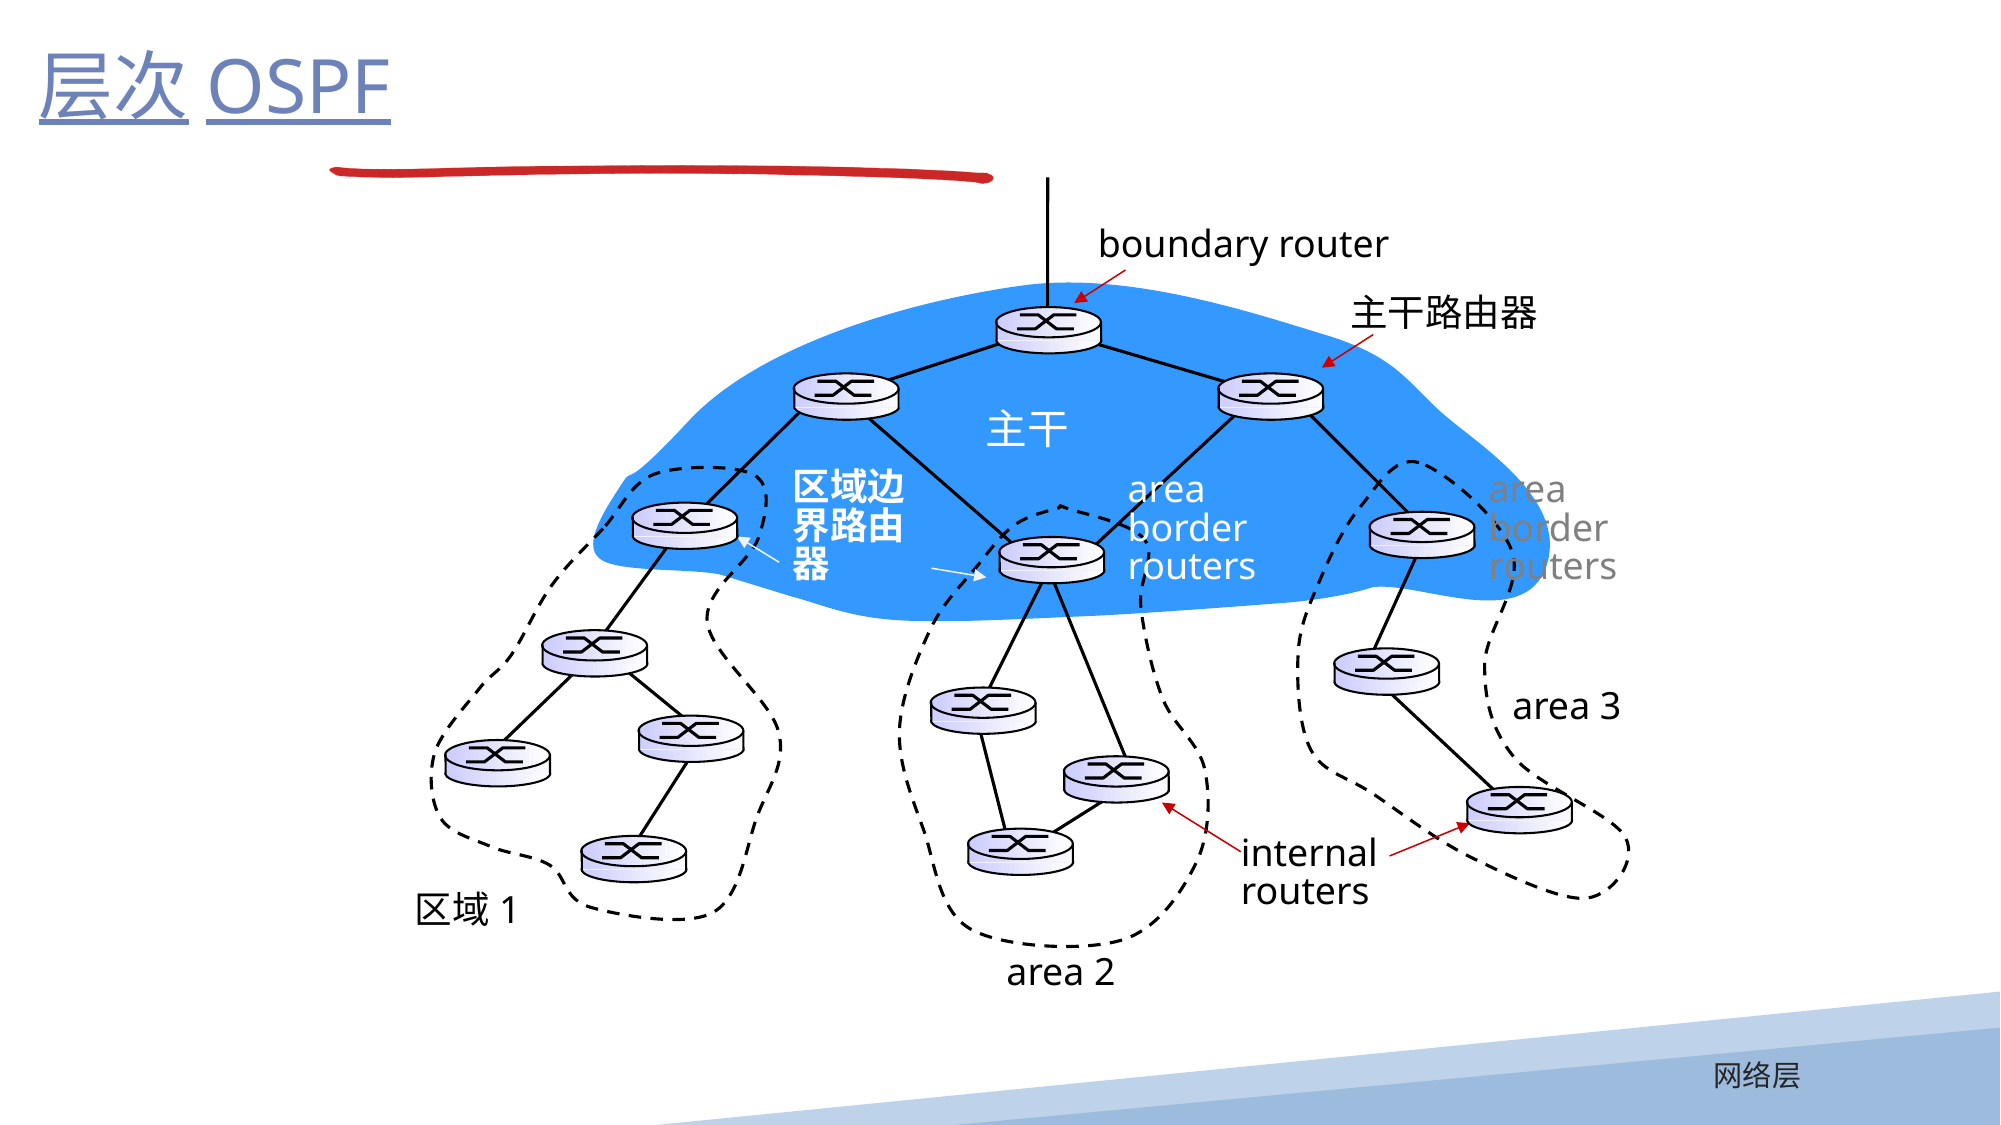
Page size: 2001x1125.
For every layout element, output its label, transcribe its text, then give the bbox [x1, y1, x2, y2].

text_box [1335, 667, 1439, 682]
text_box [999, 536, 1105, 568]
text_box [543, 649, 647, 664]
text_box [1065, 790, 1168, 803]
text_box [1074, 269, 1126, 304]
text_box [653, 517, 681, 525]
text_box [1467, 821, 1571, 834]
text_box [1000, 556, 1104, 571]
text_box [582, 854, 686, 870]
text_box [1490, 794, 1545, 809]
text_box [594, 282, 1504, 614]
text_box [1063, 756, 1169, 787]
text_box [793, 373, 899, 404]
text_box [632, 843, 662, 851]
picture [326, 160, 1002, 189]
text_box [1369, 531, 1473, 546]
text_box [633, 521, 737, 537]
text_box [632, 502, 737, 533]
text_box [981, 695, 1012, 702]
text_box area 2 [991, 940, 1131, 991]
text_box [1084, 771, 1114, 779]
text_box [1019, 314, 1074, 329]
text_box [967, 828, 1073, 859]
text_box [1466, 786, 1572, 818]
text_box [817, 381, 872, 396]
text_box boundary router [1083, 212, 1405, 272]
text_box [565, 637, 620, 653]
text_box [737, 536, 780, 563]
text_box [1087, 763, 1142, 779]
text_box 主干路由器 [1335, 281, 1553, 341]
text_box [991, 836, 1046, 851]
text_box 区域1 [400, 878, 536, 939]
text_box [1390, 526, 1419, 534]
text_box [996, 307, 1101, 338]
text_box [1389, 822, 1469, 857]
text_box [951, 702, 980, 710]
text_box [445, 774, 550, 787]
text_box [1420, 519, 1450, 526]
text_box [1239, 388, 1268, 396]
text_box [1022, 544, 1077, 559]
text_box [1218, 373, 1323, 404]
text_box [446, 757, 551, 774]
text_box [468, 747, 523, 762]
text_box [1357, 656, 1412, 671]
text_box [814, 388, 843, 396]
text_box [988, 843, 1017, 851]
text_box [688, 723, 719, 730]
text_box area border routers [1473, 464, 1633, 595]
text_box [1017, 322, 1047, 329]
text_box [640, 735, 743, 750]
text_box 区域边界路由器 [778, 462, 955, 593]
text_box [969, 863, 1073, 875]
text_box 层次OSPF [23, 0, 1299, 178]
text_box [930, 687, 1036, 718]
text_box [1369, 511, 1473, 543]
text_box [604, 843, 659, 858]
text_box [563, 645, 592, 653]
text_box [662, 723, 717, 738]
text_box [795, 408, 899, 420]
text_box [1487, 802, 1517, 809]
text_box [931, 568, 987, 582]
text_box [1219, 408, 1323, 420]
text_box [582, 870, 686, 883]
text_box [996, 341, 1101, 354]
text_box [655, 510, 710, 525]
text_box [954, 695, 1009, 710]
text_box [602, 851, 631, 858]
text_box [1050, 544, 1080, 552]
text_box [639, 750, 744, 762]
text_box [844, 381, 875, 388]
text_box [1047, 314, 1077, 322]
text_box area 3 [1497, 674, 1637, 735]
text_box [542, 630, 647, 661]
text_box [1437, 795, 1629, 899]
text_box [431, 467, 781, 920]
text_box [795, 393, 898, 408]
text_box [1020, 552, 1049, 559]
text_box [638, 715, 744, 746]
text_box [1517, 794, 1548, 802]
text_box [1268, 381, 1299, 388]
text_box [1384, 656, 1415, 663]
text_box [1468, 807, 1571, 821]
text_box [969, 848, 1072, 863]
text_box [1241, 381, 1296, 396]
text_box [445, 740, 550, 771]
text_box [1321, 334, 1374, 368]
text_box [1393, 519, 1448, 534]
text_box [466, 755, 496, 762]
text_box 主干 [970, 395, 1084, 461]
text_box [1370, 546, 1473, 559]
text_box [633, 537, 737, 549]
text_box [931, 722, 1036, 734]
text_box [997, 325, 1101, 341]
text_box [1334, 648, 1439, 679]
text_box [1219, 392, 1323, 408]
text_box [899, 505, 1209, 940]
text_box [1018, 836, 1049, 843]
text_box [581, 835, 686, 867]
text_box [659, 730, 687, 738]
text_box [1000, 571, 1104, 584]
text_box area border routers [1113, 464, 1272, 595]
text_box internal routers [1226, 828, 1393, 920]
text_box [593, 637, 623, 645]
text_box [1507, 595, 1521, 599]
text_box [543, 664, 647, 677]
text_box [682, 510, 713, 517]
text_box [1335, 682, 1439, 695]
text_box [1114, 763, 1145, 771]
text_box [1161, 802, 1241, 852]
text_box [496, 747, 526, 755]
text_box [780, 593, 953, 622]
text_box [1297, 461, 1565, 837]
text_box [1355, 663, 1383, 671]
text_box [1065, 776, 1168, 790]
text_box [656, 991, 2000, 1125]
text_box [932, 707, 1035, 722]
